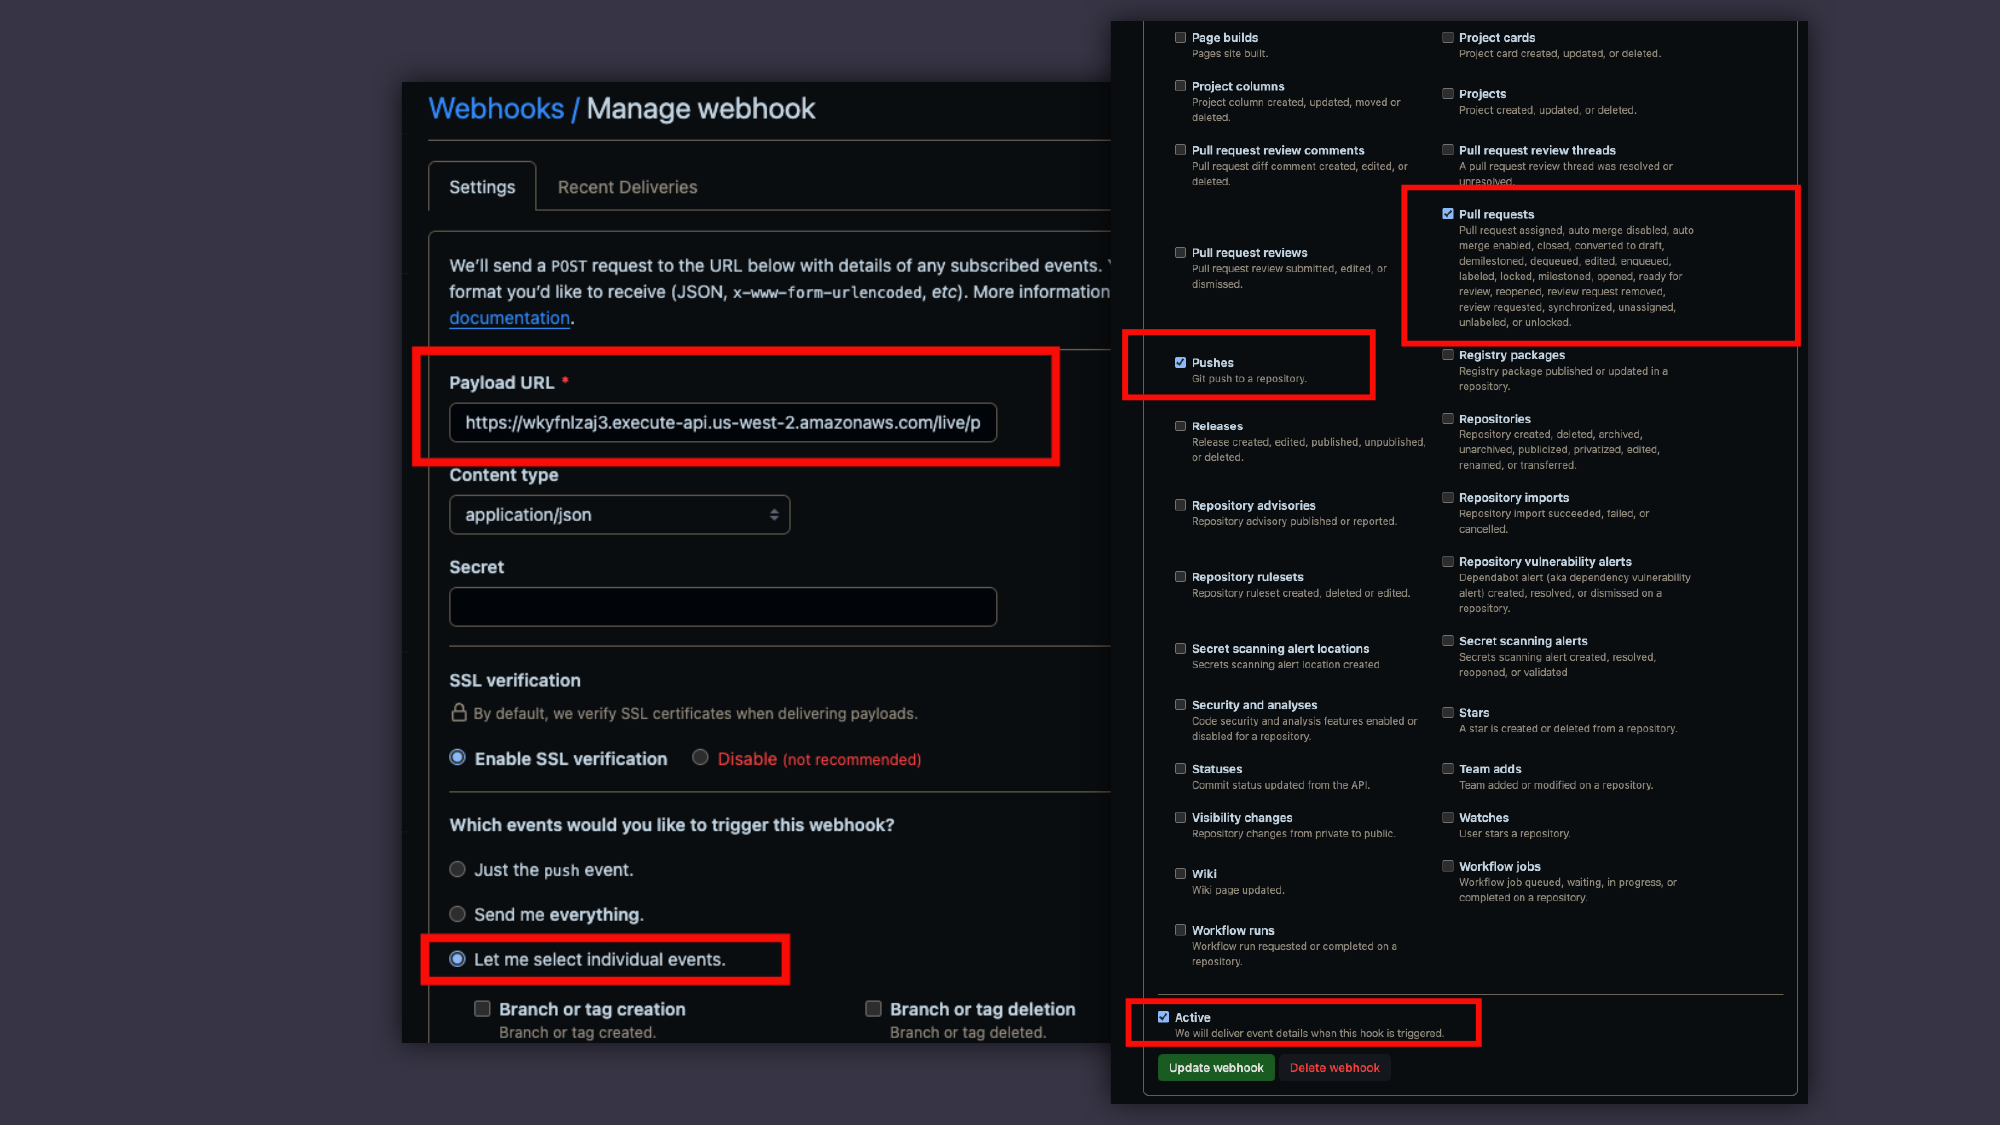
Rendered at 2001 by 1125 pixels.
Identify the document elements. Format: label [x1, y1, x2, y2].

picture [401, 21, 1809, 1104]
